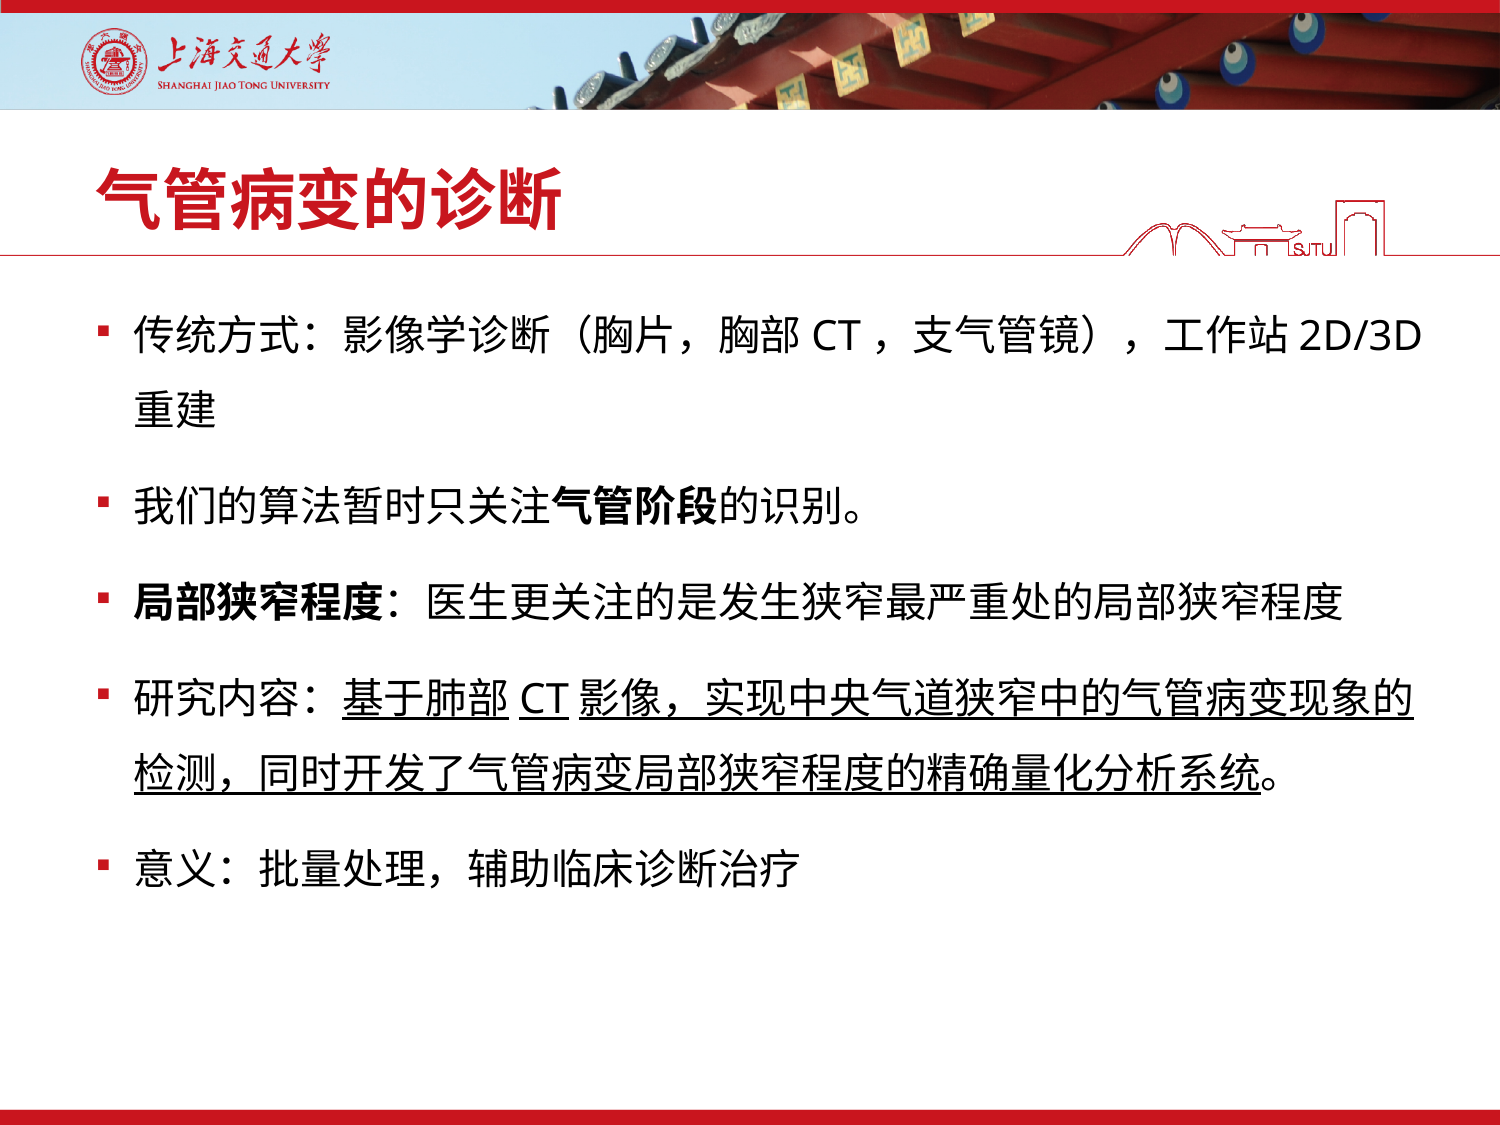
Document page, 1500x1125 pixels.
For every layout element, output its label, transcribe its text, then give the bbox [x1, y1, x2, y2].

picture [0, 0, 1500, 110]
title 气管病变的诊断 [81, 159, 1455, 254]
list 传统方式：影像学诊断（胸片，胸部CT，支气管镜），工作站2D/3D重建 我们的算法暂时只关注气管阶段的识别。 局部狭窄程度：医生更关注的是发生狭窄最严重处的局部狭窄程度 研究内容：基于肺部CT影像，实现中央气道狭窄中的气管病变现象的检测，同时开发了气管病变局部狭窄程度的精确量化分析系统。 意义：批量处理，辅助临床诊断治疗 [81, 276, 1455, 1084]
picture [0, 200, 1500, 256]
